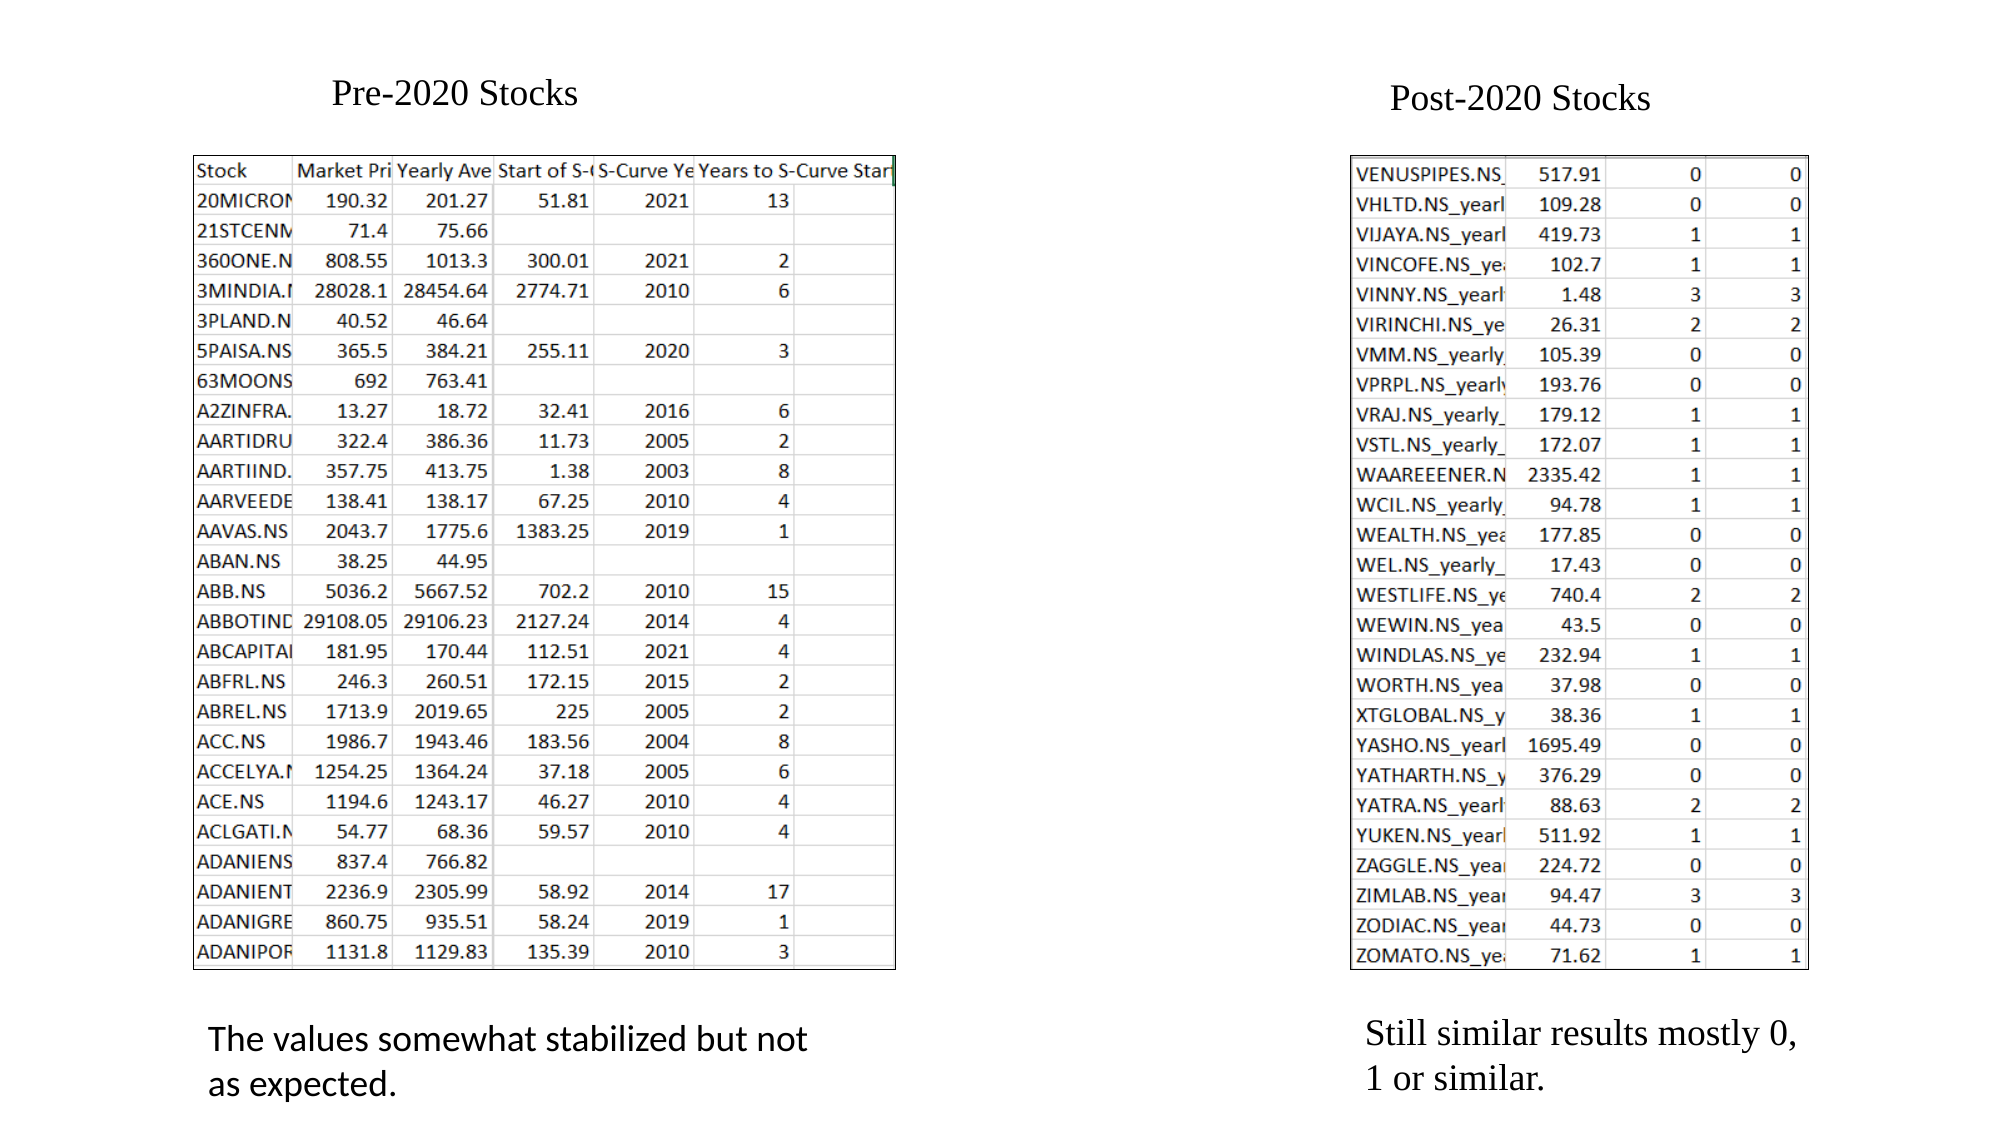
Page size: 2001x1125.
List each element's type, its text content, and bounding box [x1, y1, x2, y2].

text_box Post-2020 Stocks [1375, 65, 1950, 126]
picture [1349, 155, 1809, 970]
picture [193, 155, 896, 970]
text_box Still similar results mostly 0, 1 or similar. [1349, 1000, 1837, 1106]
text_box Pre-2020 Stocks [316, 60, 948, 121]
text_box The values somewhat stabilized but not as expected. [193, 1006, 842, 1112]
